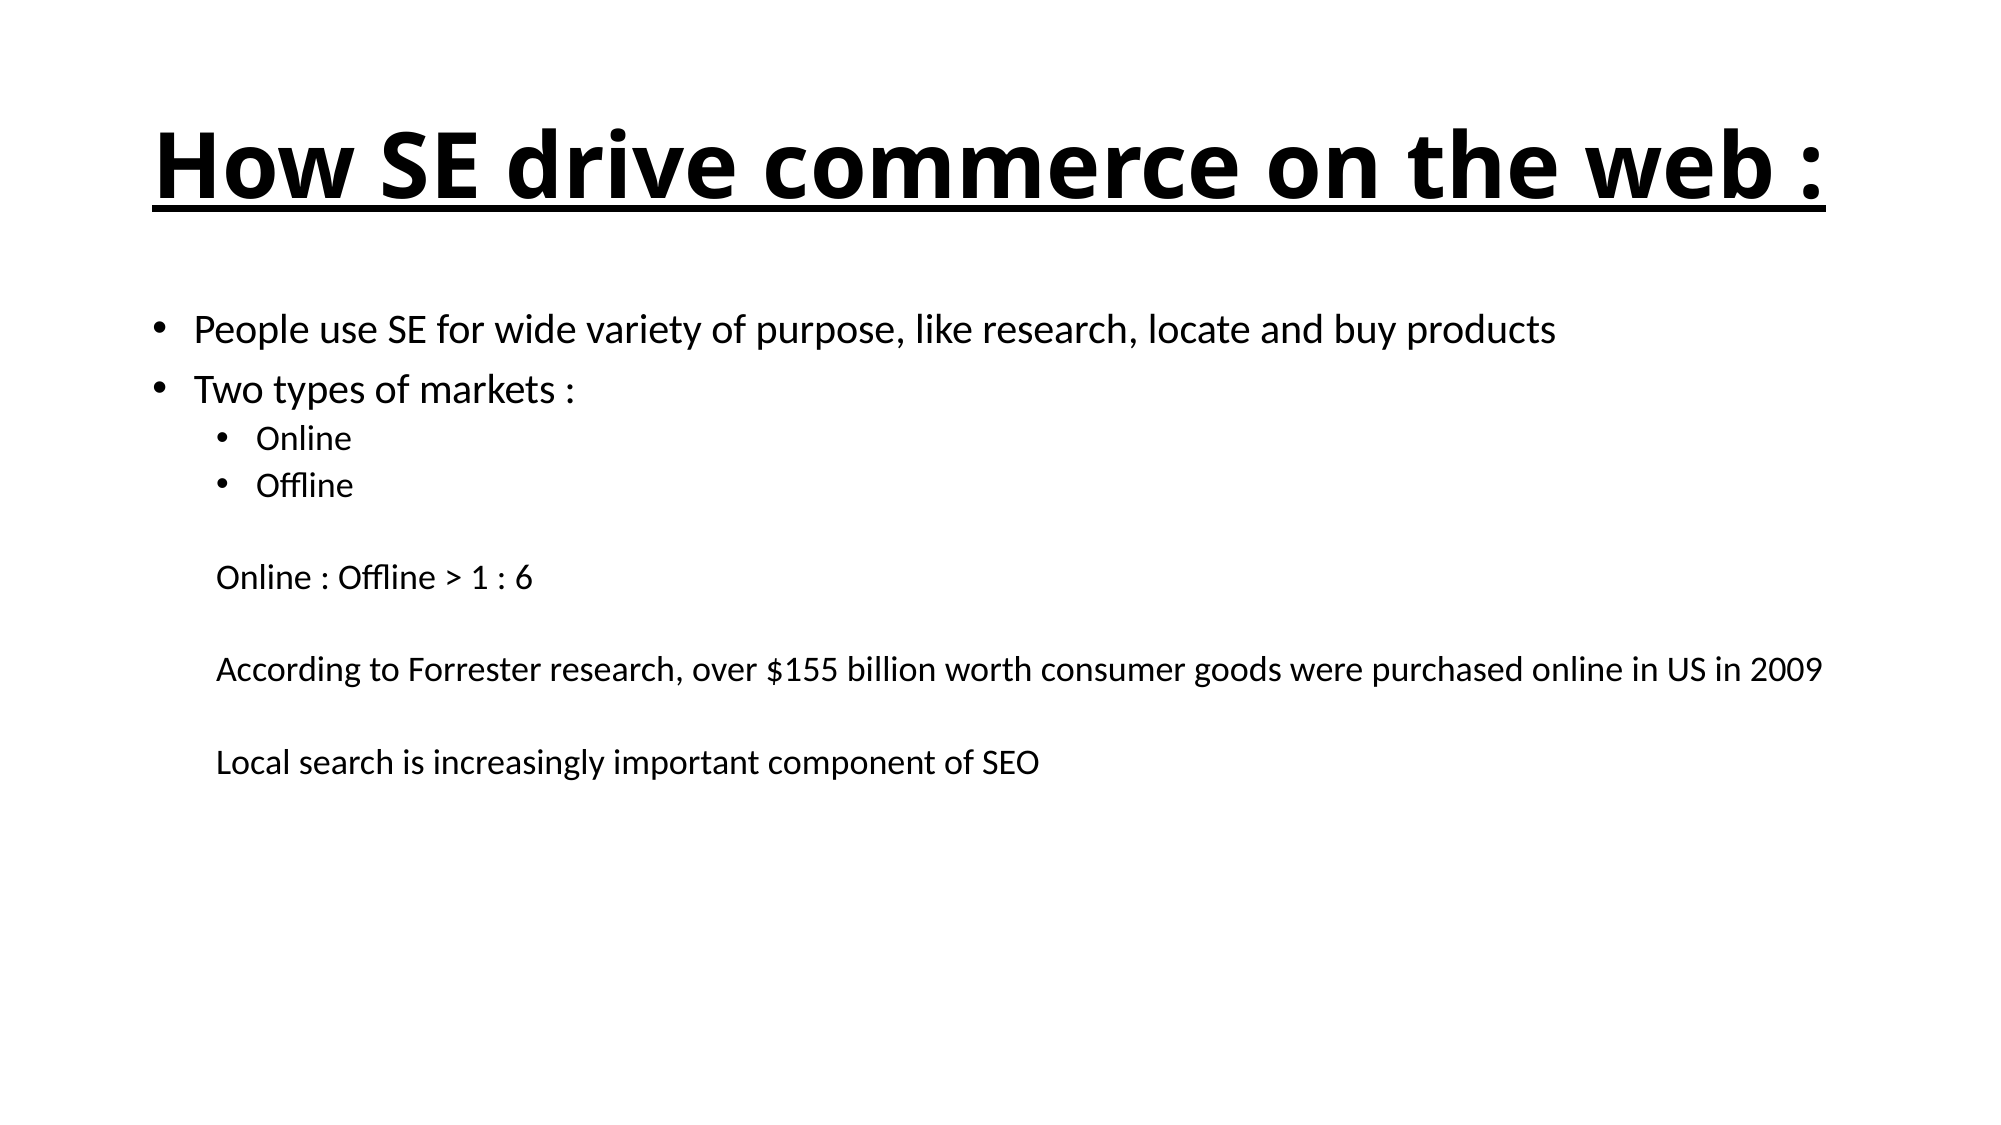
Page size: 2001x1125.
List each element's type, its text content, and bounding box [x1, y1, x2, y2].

list People use SE for wide variety of purpose, like research, locate and buy products Two types of markets : Online Offline Online : Offline > 1 : 6 According to Forrester research, over $155 billion worth consumer goods were purchased online in US in 2009 Local search is increasingly important component of SEO [137, 299, 1863, 1014]
title How SE drive commerce on the web : [137, 59, 1863, 278]
